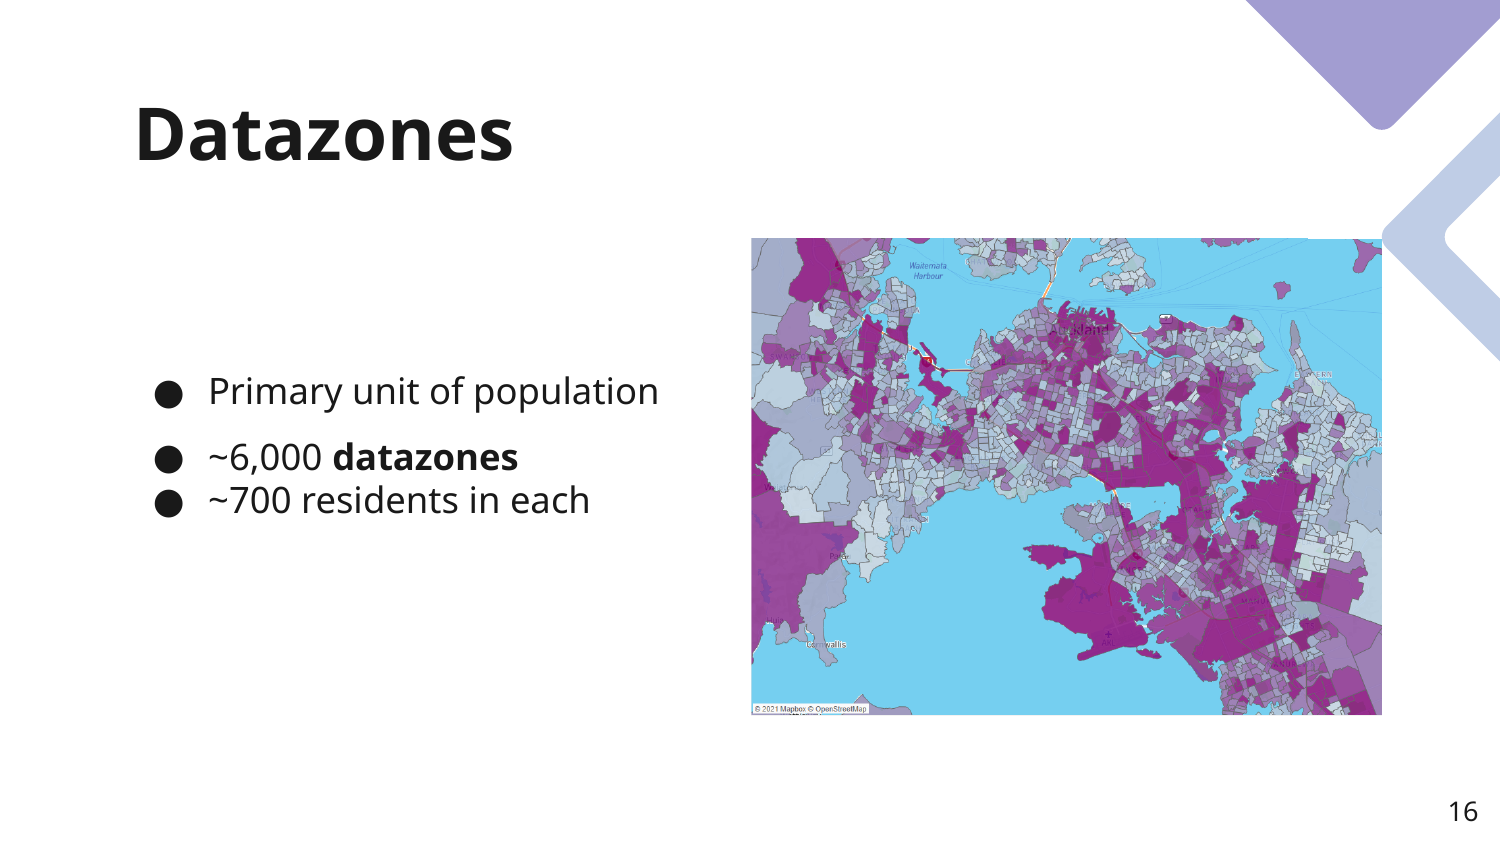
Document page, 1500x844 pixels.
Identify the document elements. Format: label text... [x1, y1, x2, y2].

list Primary unit of population ~6,000 datazones ~700 residents in each [118, 331, 733, 756]
picture [750, 237, 1383, 717]
title Datazones [118, 72, 1382, 167]
slide_number 16 [1403, 779, 1494, 844]
